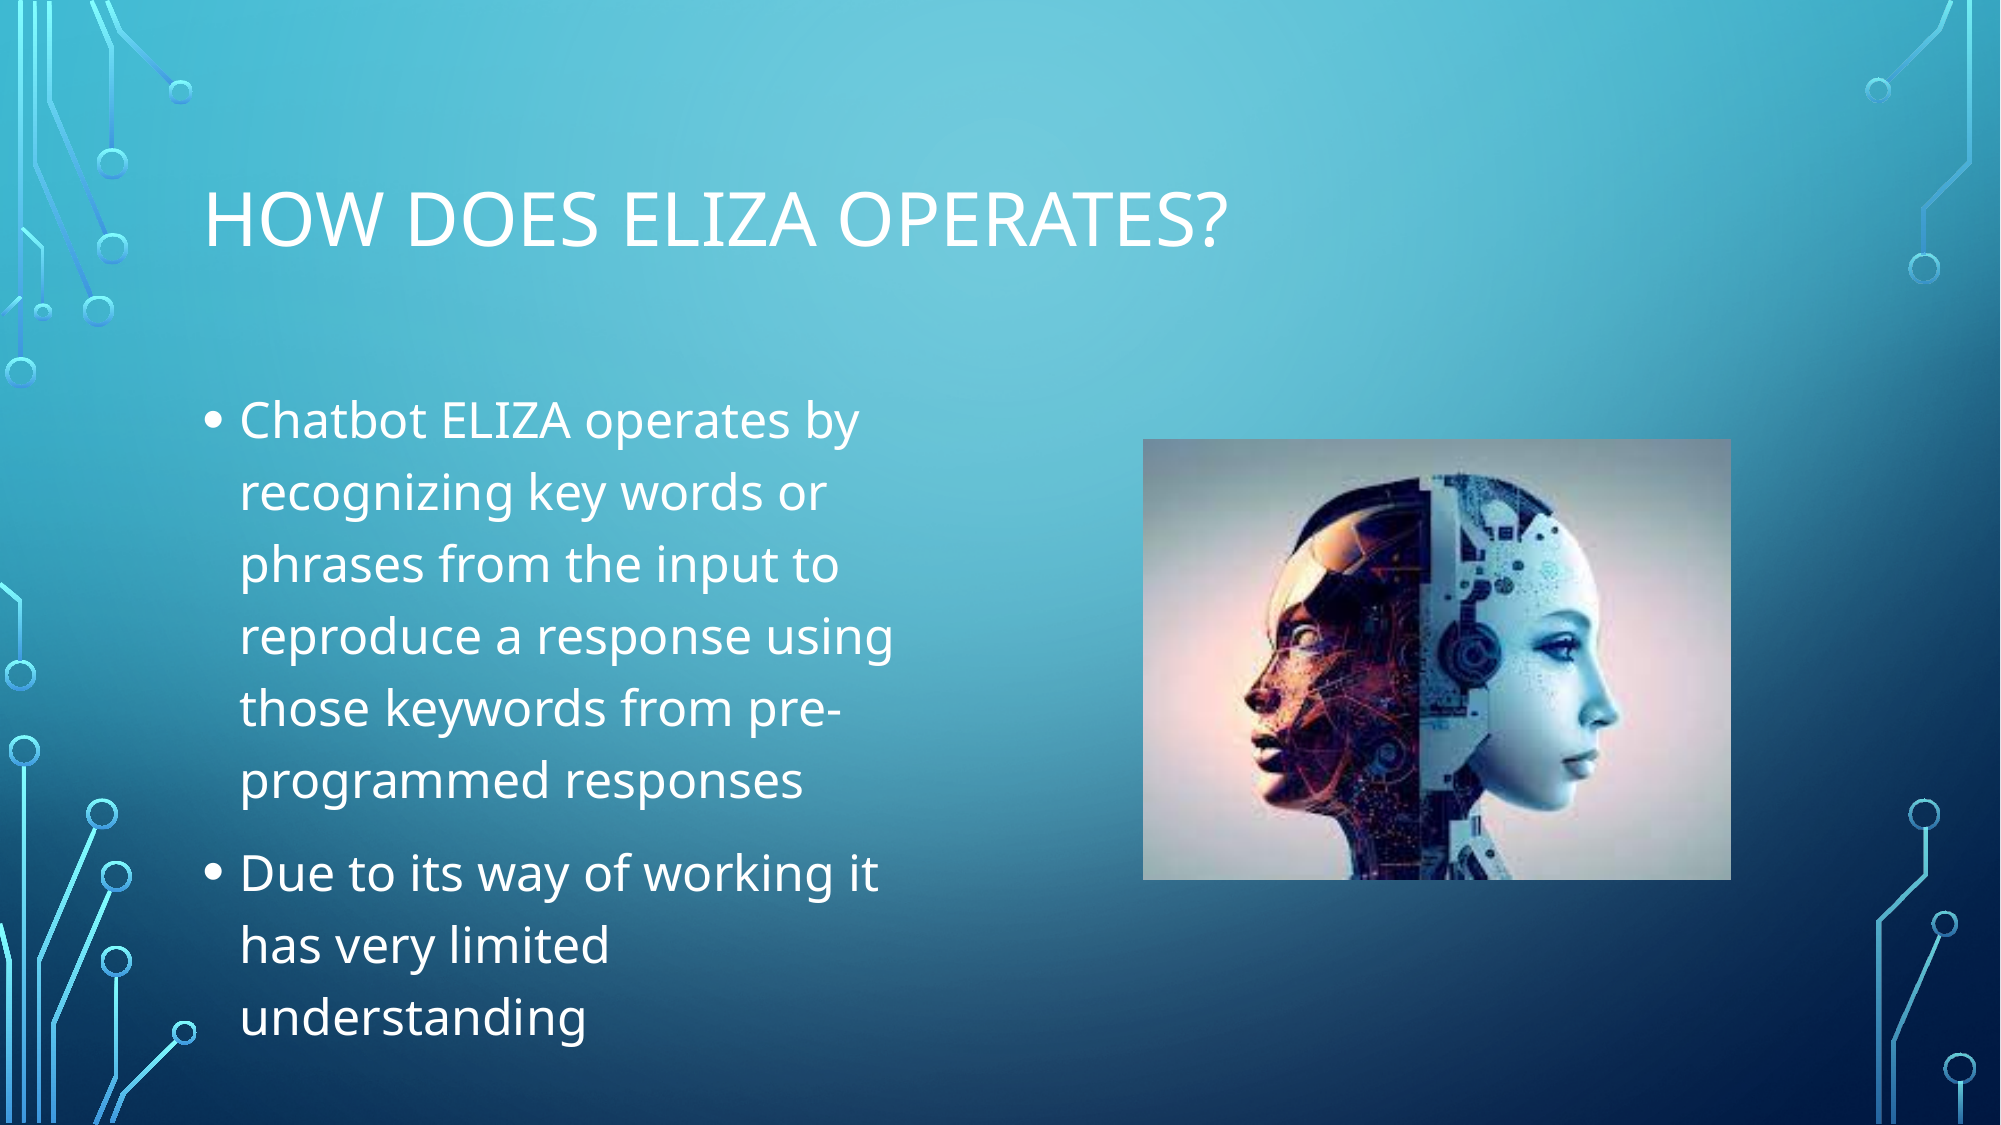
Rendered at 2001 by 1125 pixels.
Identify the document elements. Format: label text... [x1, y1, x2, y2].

list Chatbot ELIZA operates by recognizing key words or phrases from the input to reproduce a response using those keywords from pre-programmed responses Due to its way of working it has very limited understanding [187, 369, 988, 950]
title How Does Eliza operates? [187, 101, 1813, 344]
picture [1143, 439, 1731, 880]
